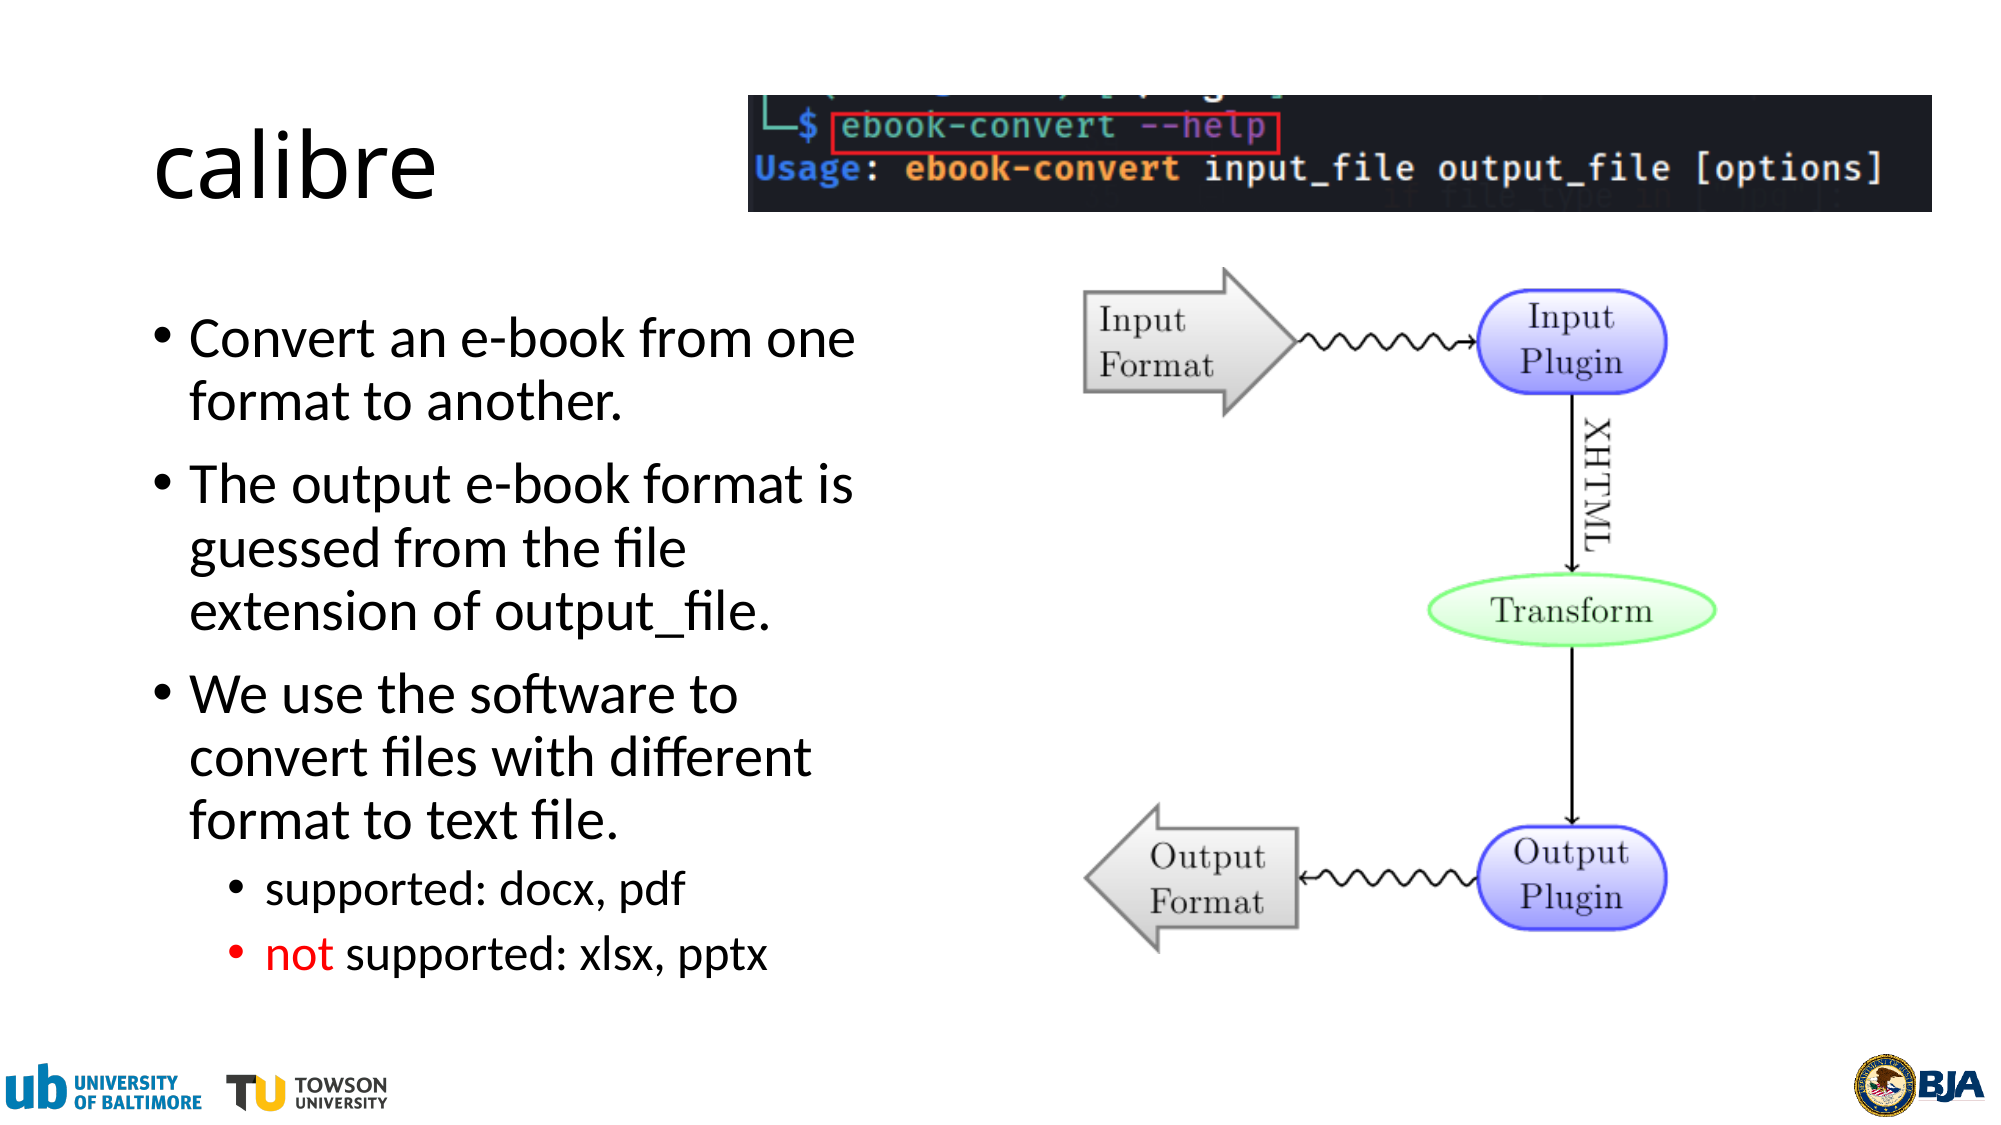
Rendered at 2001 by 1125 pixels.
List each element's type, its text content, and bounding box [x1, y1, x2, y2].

picture [1854, 1054, 1986, 1117]
list Convert an e-book from one format to another. The output e-book format is guessed from the file extension of output_file. We use the software to convert files with different format to text file. supported: docx, pdf not supported: xlsx, pptx [137, 299, 939, 1014]
picture [0, 1031, 407, 1125]
title calibre [137, 59, 1863, 278]
picture [1082, 267, 1718, 954]
picture [748, 95, 1932, 212]
